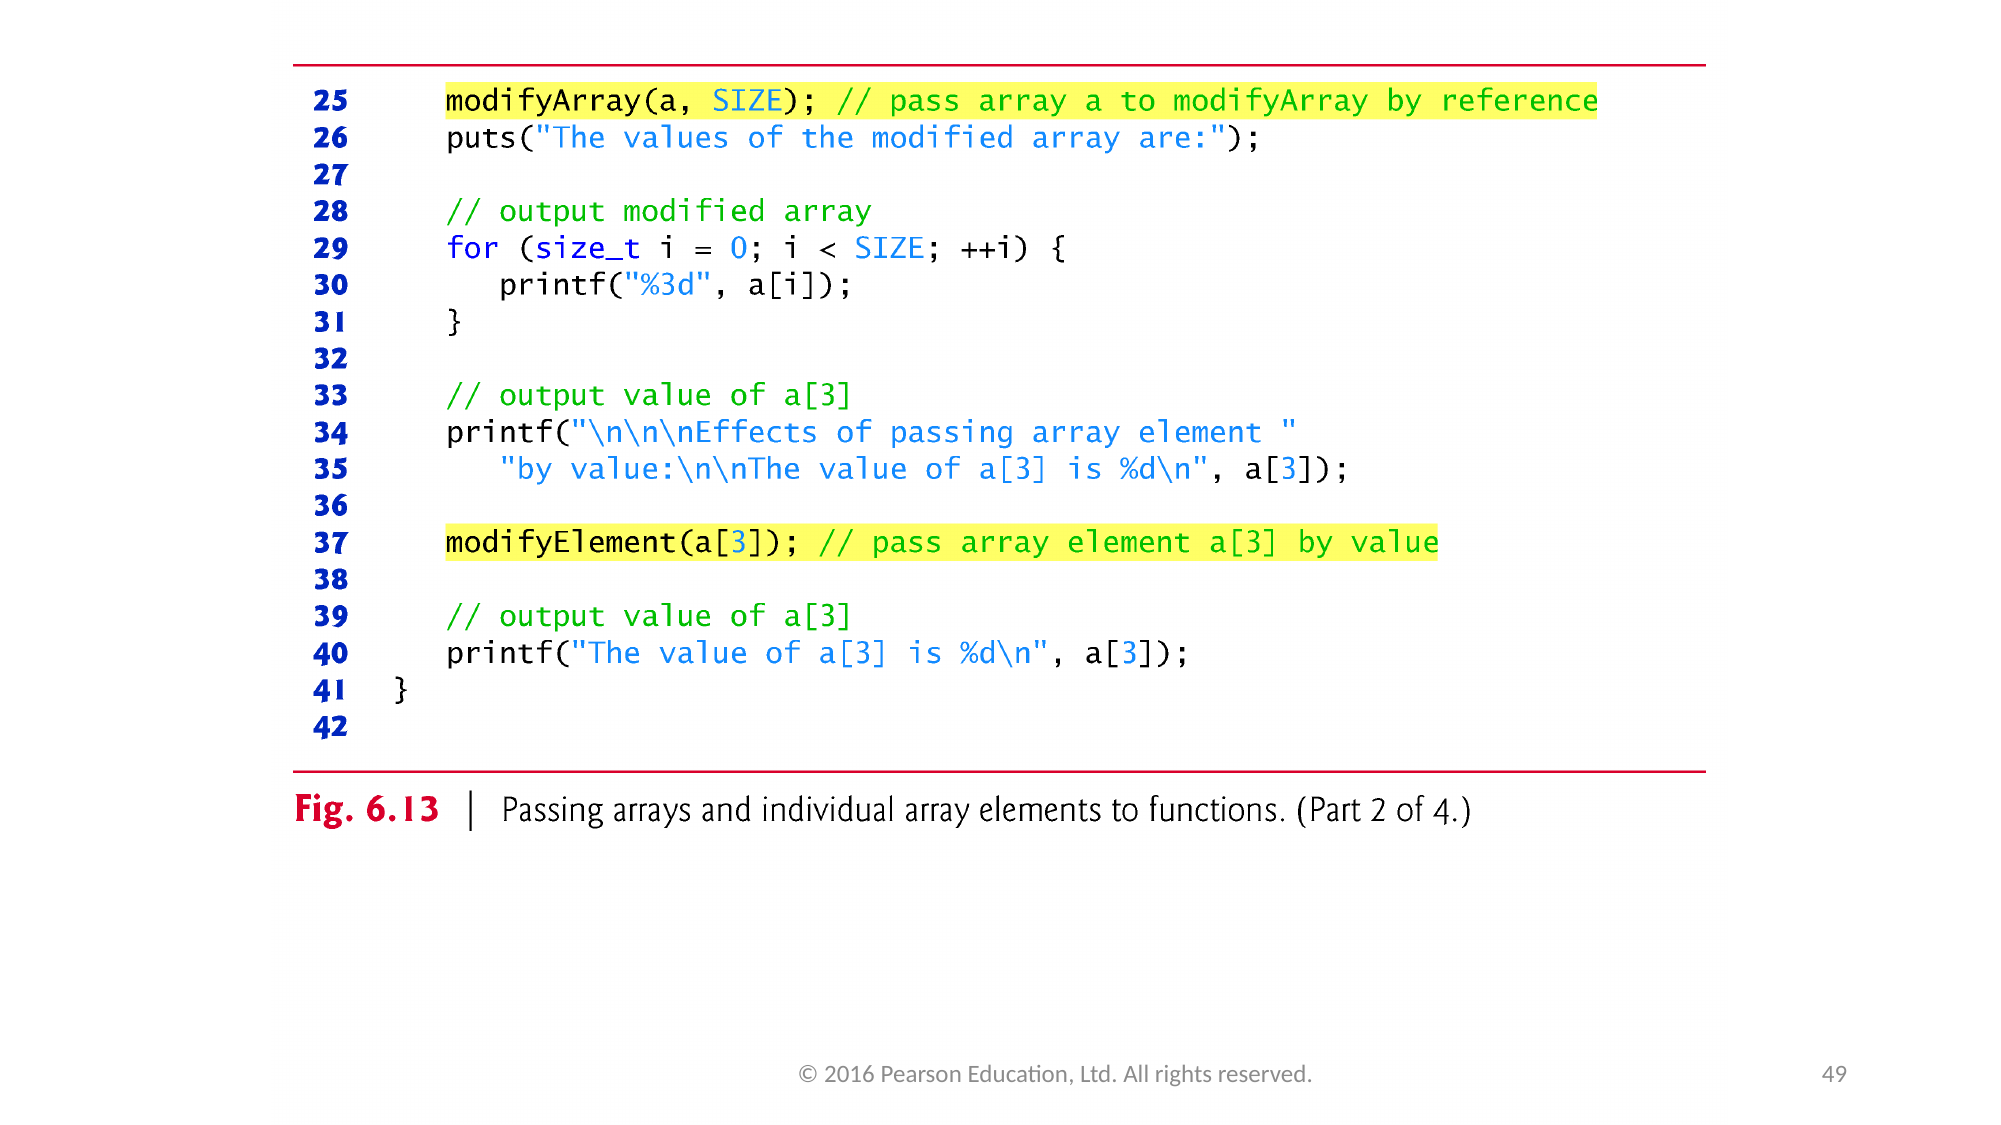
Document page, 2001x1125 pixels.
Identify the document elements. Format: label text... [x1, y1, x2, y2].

picture [271, 0, 1728, 1125]
slide_number 49 [1728, 1042, 1863, 1103]
